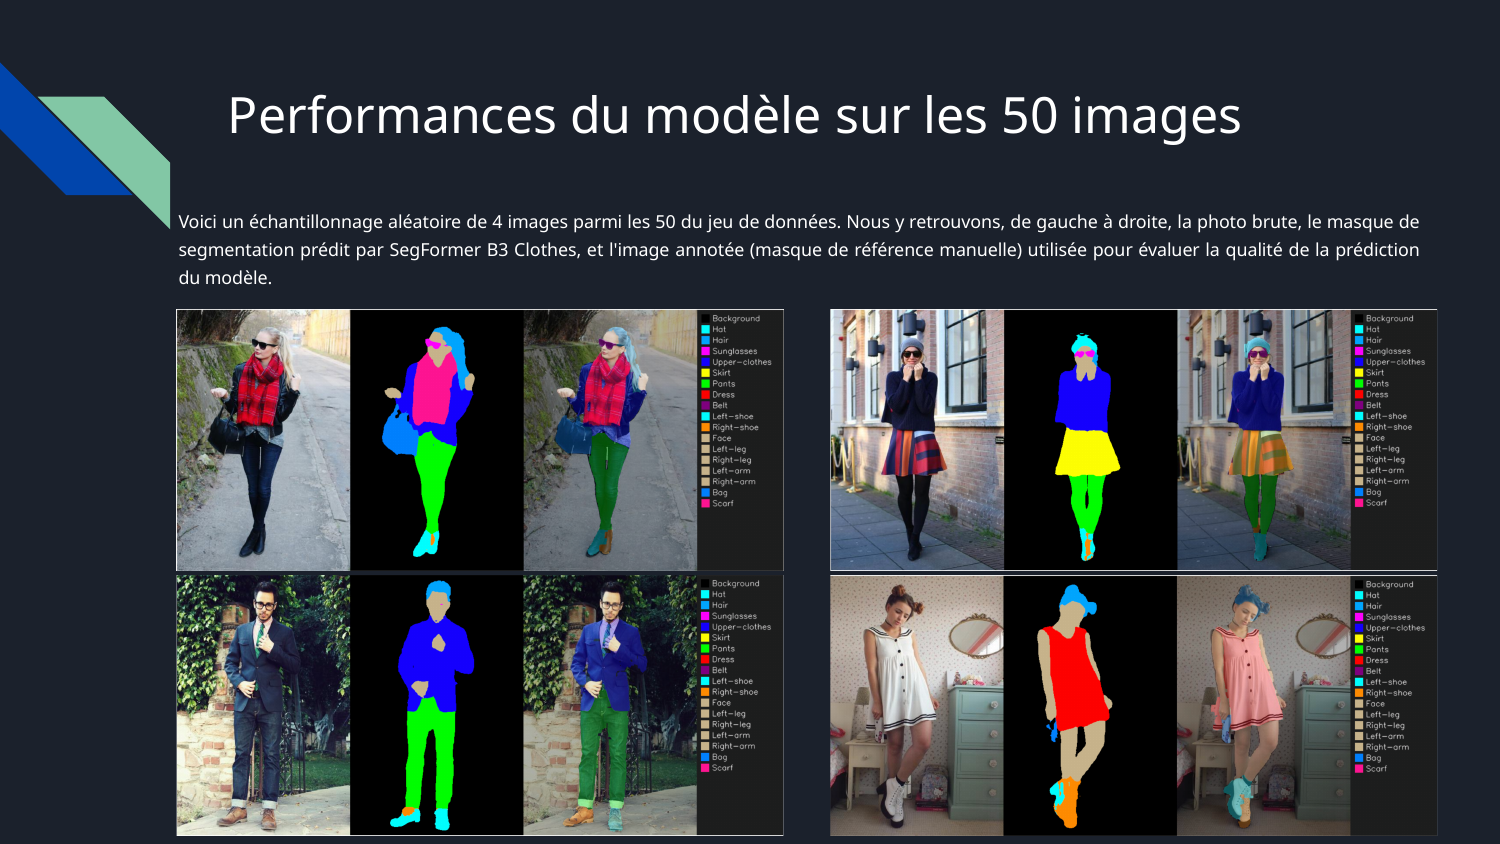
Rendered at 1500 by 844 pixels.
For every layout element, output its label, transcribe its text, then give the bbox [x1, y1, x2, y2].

picture [176, 309, 784, 571]
picture [830, 309, 1438, 571]
list Voici un échantillonnage aléatoire de 4 images parmi les 50 du jeu de données. Nous y retrouvons, de gauche à droite, la photo brute, le masque de segmentation prédit par SegFormer B3 Clothes, et l'image annotée (masque de référence manuelle) utilisée pour évaluer la qualité de la prédiction du modèle. [163, 190, 1438, 305]
picture [176, 574, 784, 836]
title Performances du modèle sur les 50 images [212, 64, 1368, 190]
picture [830, 574, 1438, 836]
